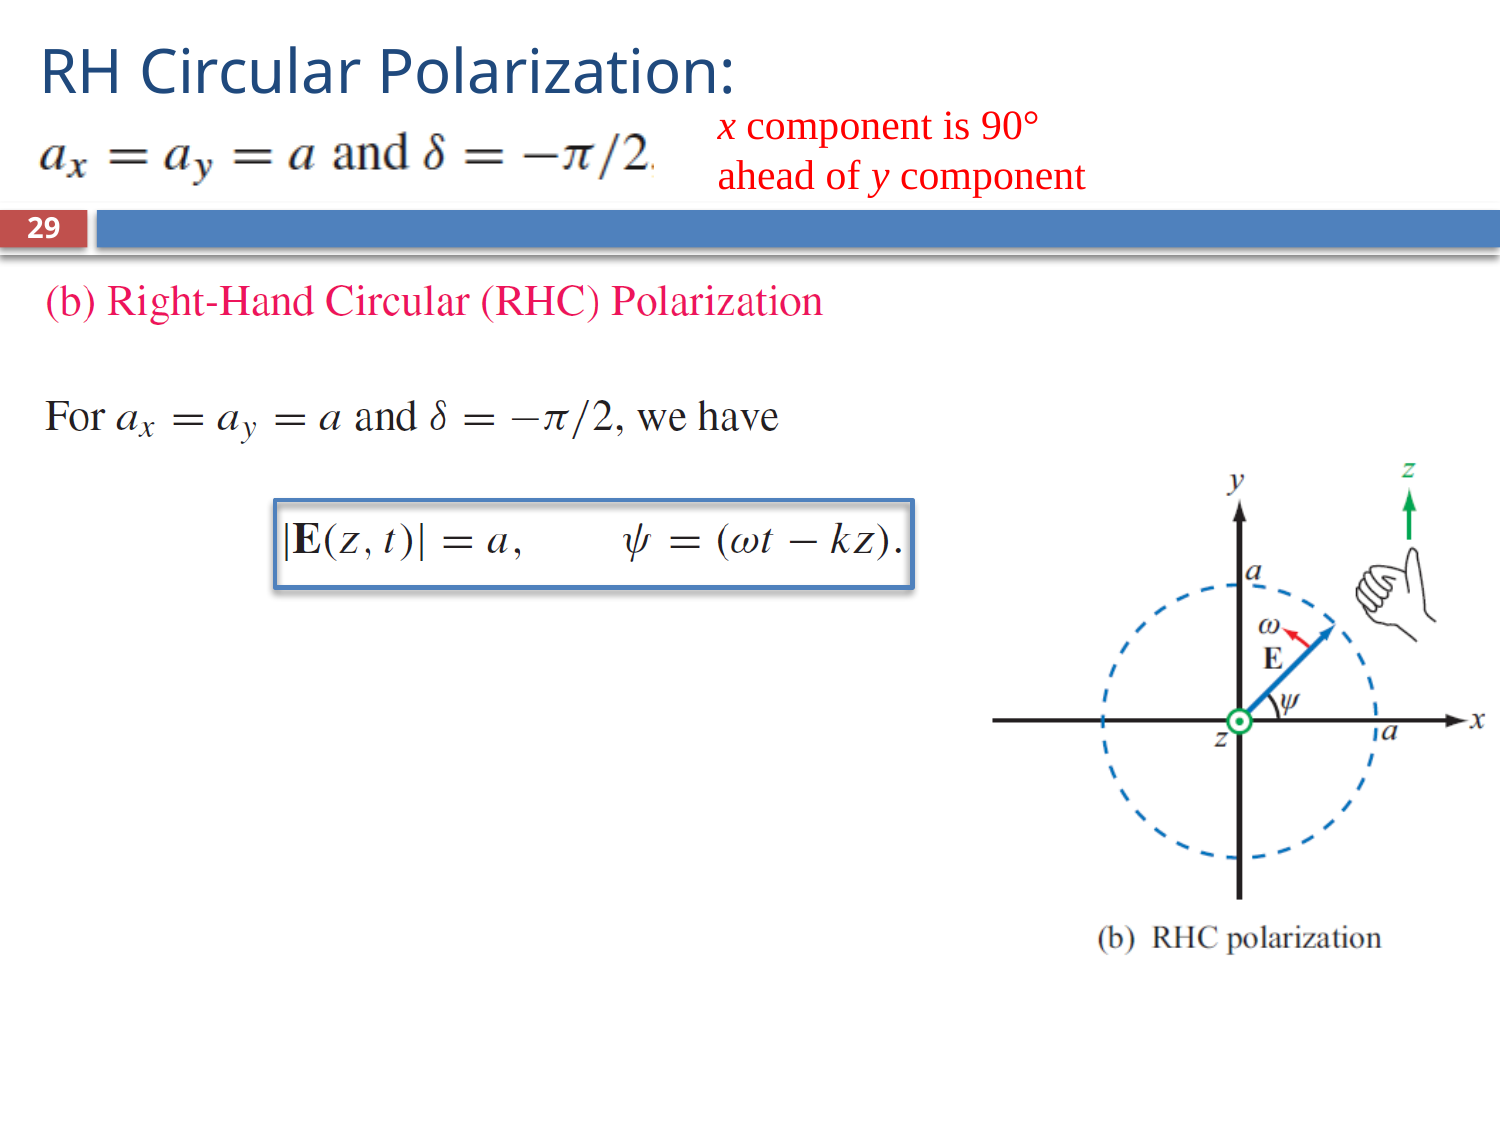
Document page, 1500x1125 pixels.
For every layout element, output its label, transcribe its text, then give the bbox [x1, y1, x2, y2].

text_box [274, 499, 913, 588]
title RH Circular Polarization: [24, 24, 1438, 188]
picture [37, 274, 904, 563]
picture [987, 437, 1488, 965]
slide_number 29 [0, 208, 88, 249]
picture [37, 106, 654, 201]
text_box x component is 90° ahead of y component [702, 90, 1103, 205]
